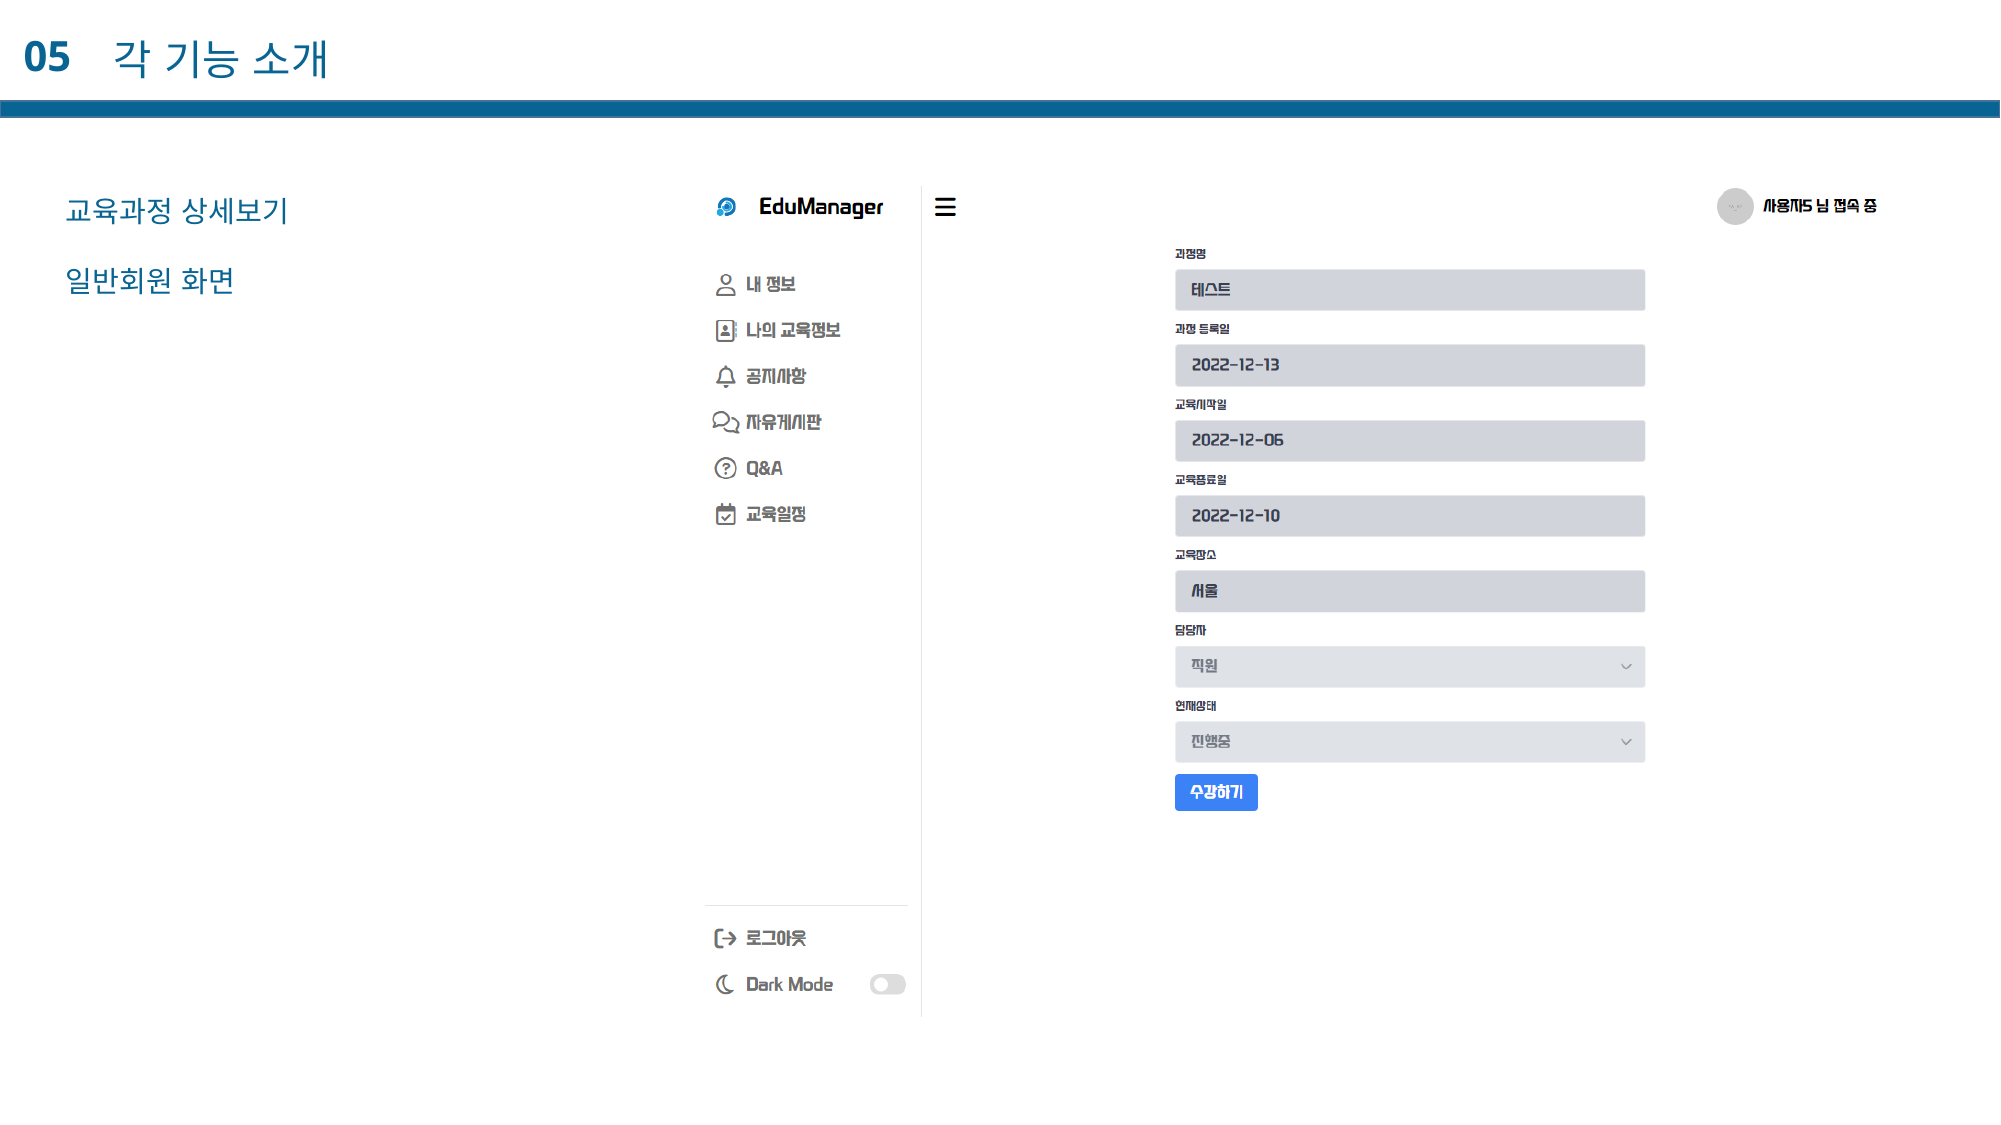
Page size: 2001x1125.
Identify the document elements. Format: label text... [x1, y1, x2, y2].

text_box 교육과정 상세보기 일반회원 화면 [50, 186, 702, 306]
text_box 05 [8, 22, 87, 88]
text_box 각 기능 소개 [99, 26, 346, 92]
picture [702, 185, 1881, 1017]
text_box [0, 100, 2000, 118]
